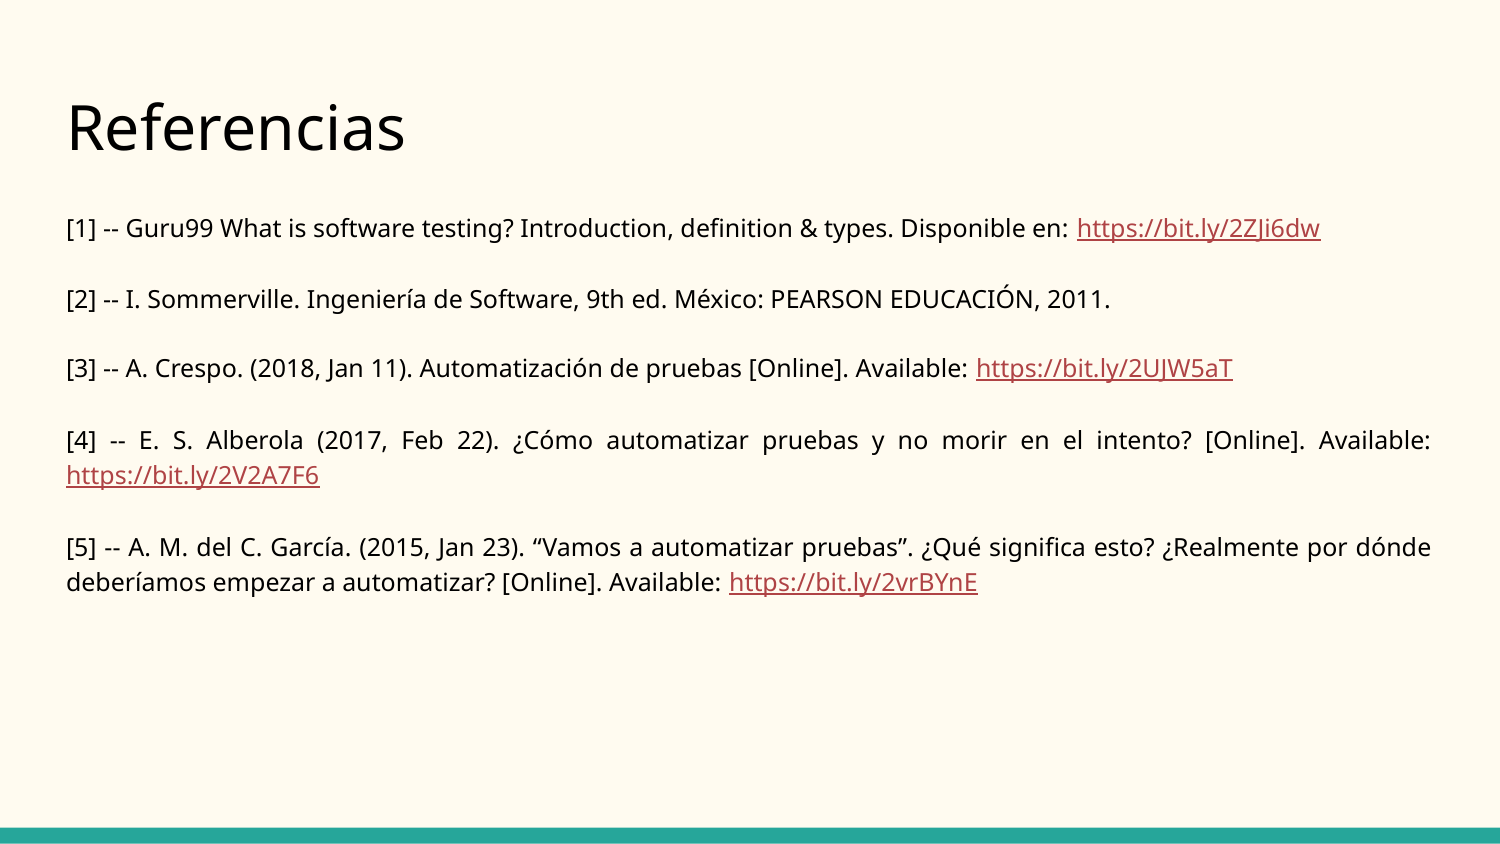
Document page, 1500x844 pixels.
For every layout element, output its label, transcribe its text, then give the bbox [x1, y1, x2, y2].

list [1] -- Guru99 What is software testing? Introduction, definition & types. Disponible en: https://bit.ly/2ZJi6dw [2] -- I. Sommerville. Ingeniería de Software, 9th ed. México: PEARSON EDUCACIÓN, 2011. [3] -- A. Crespo. (2018, Jan 11). Automatización de pruebas [Online]. Available: https://bit.ly/2UJW5aT [4] -- E. S. Alberola (2017, Feb 22). ¿Cómo automatizar pruebas y no morir en el intento? [Online]. Available: https://bit.ly/2V2A7F6 [5] -- A. M. del C. García. (2015, Jan 23). “Vamos a automatizar pruebas”. ¿Qué significa esto? ¿Realmente por dónde deberíamos empezar a automatizar? [Online]. Available: https://bit.ly/2vrBYnE [51, 192, 1449, 750]
title Referencias [51, 72, 1449, 174]
